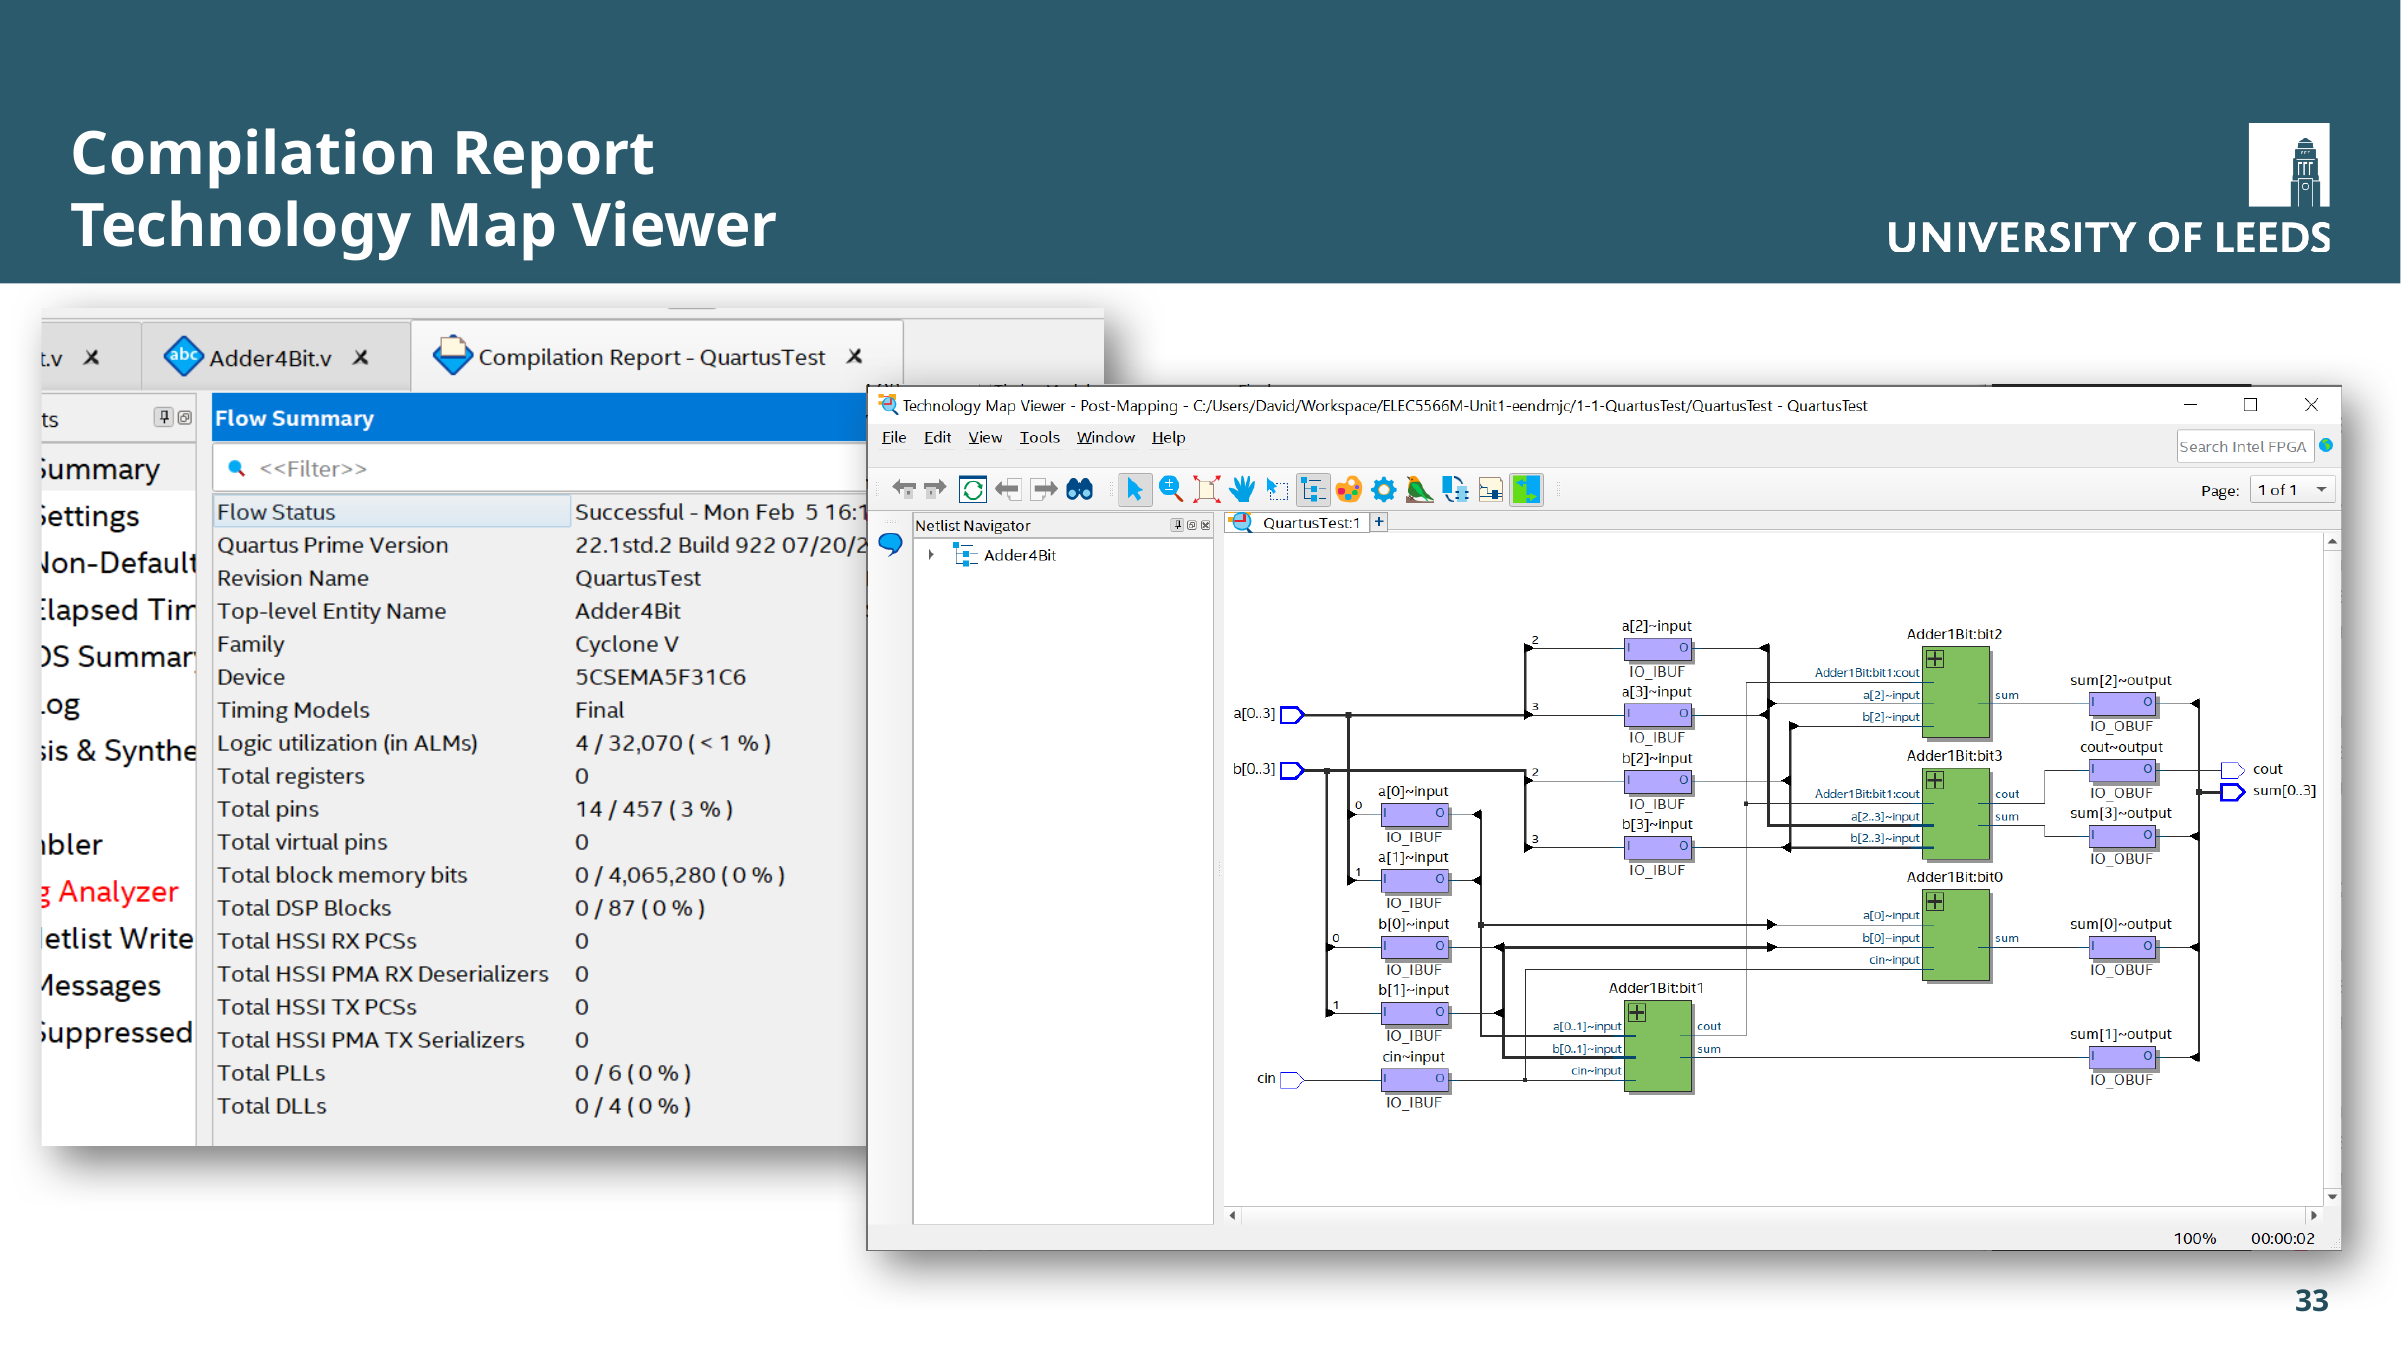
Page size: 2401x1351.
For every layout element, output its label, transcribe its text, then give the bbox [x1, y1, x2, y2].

title Compilation Report Technology Map Viewer [70, 81, 1806, 259]
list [866, 384, 2342, 1251]
picture [41, 308, 1104, 1146]
